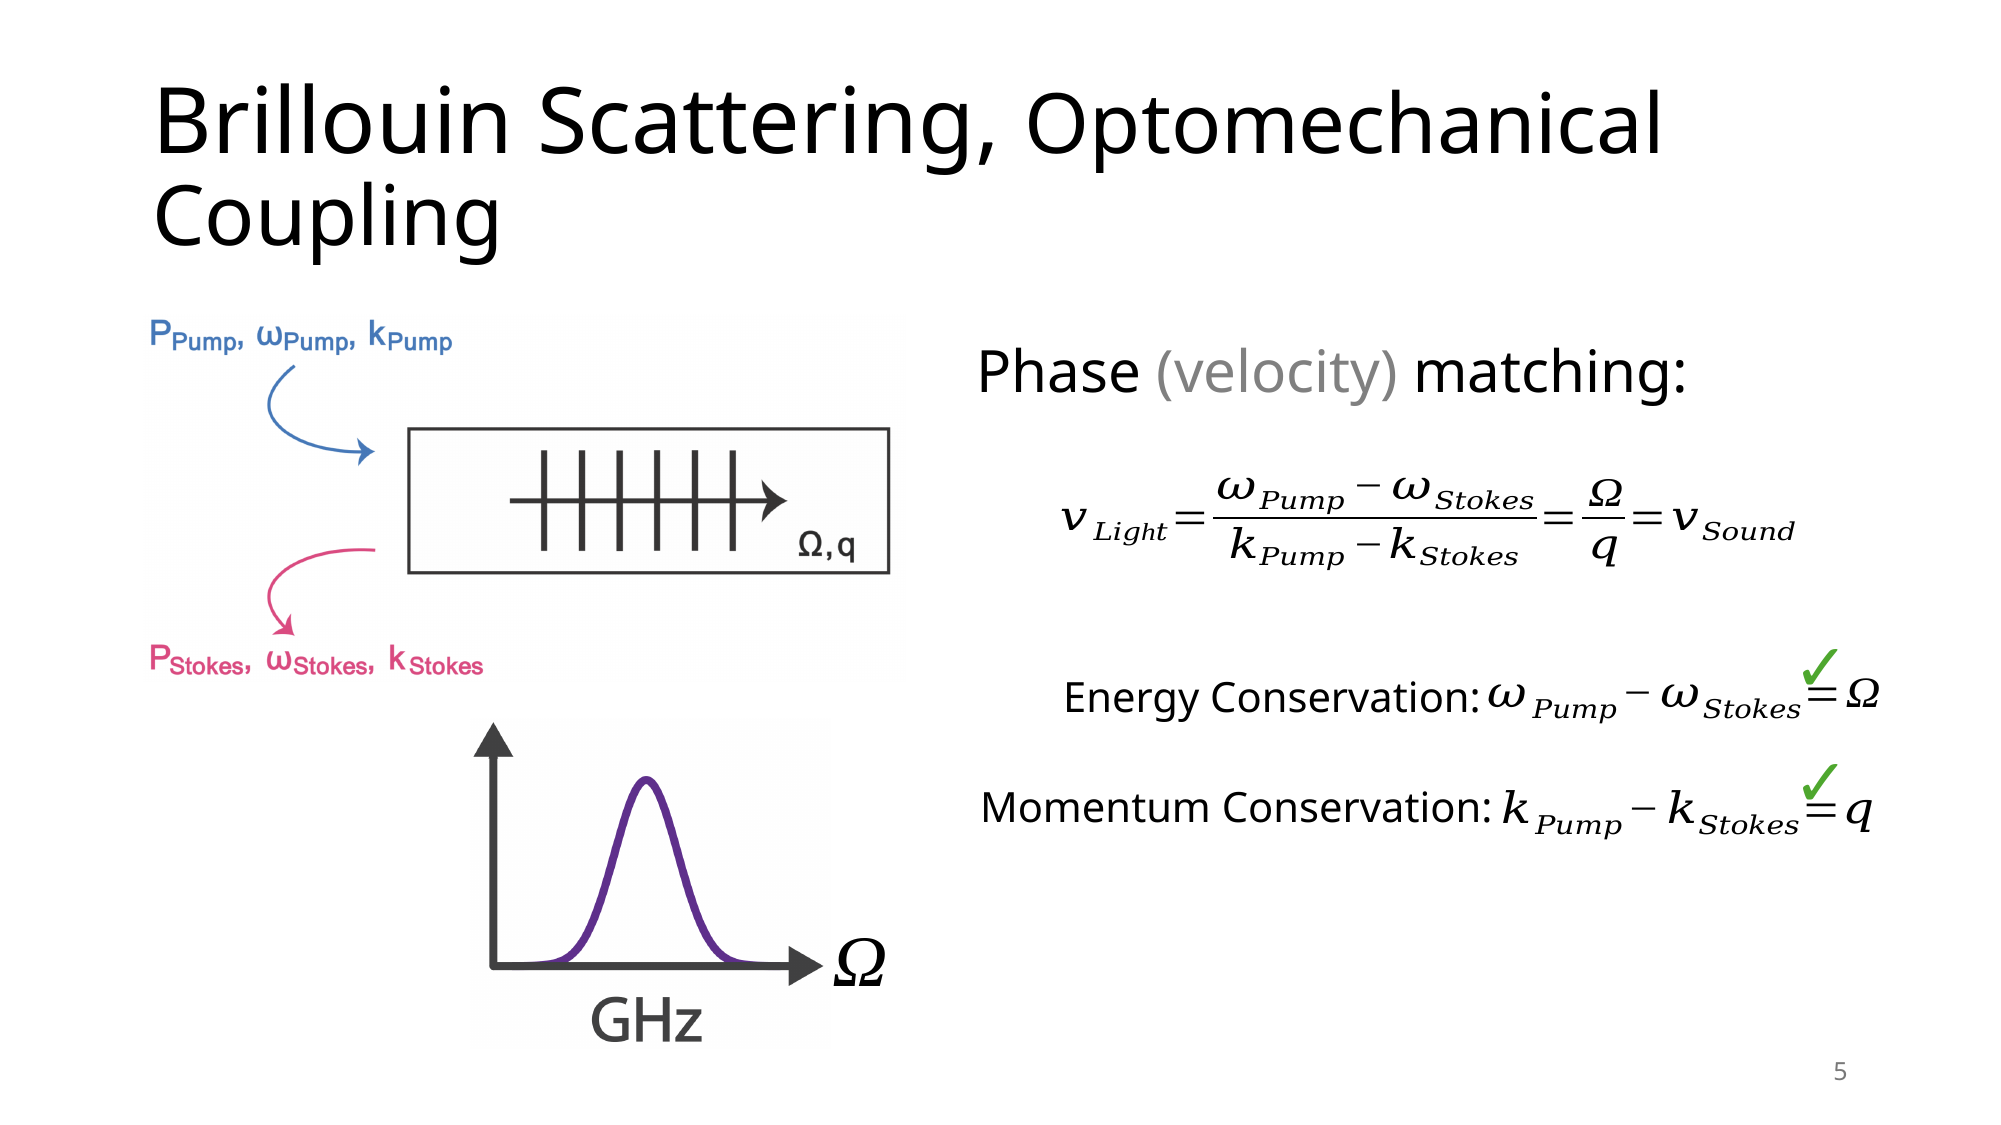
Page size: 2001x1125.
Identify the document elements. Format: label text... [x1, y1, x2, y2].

text_box ✓ [1779, 732, 1865, 828]
text_box Phase (velocity) matching: [961, 327, 1703, 412]
picture [142, 313, 907, 682]
text_box Energy Conservation: [1048, 663, 1496, 729]
slide_number 4 [1412, 1042, 1863, 1103]
text_box Momentum Conservation: [965, 773, 1508, 839]
picture [469, 717, 832, 1050]
title Brillouin Scattering, Optomechanical Coupling [137, 59, 1863, 278]
text_box ✓ [1779, 616, 1865, 712]
